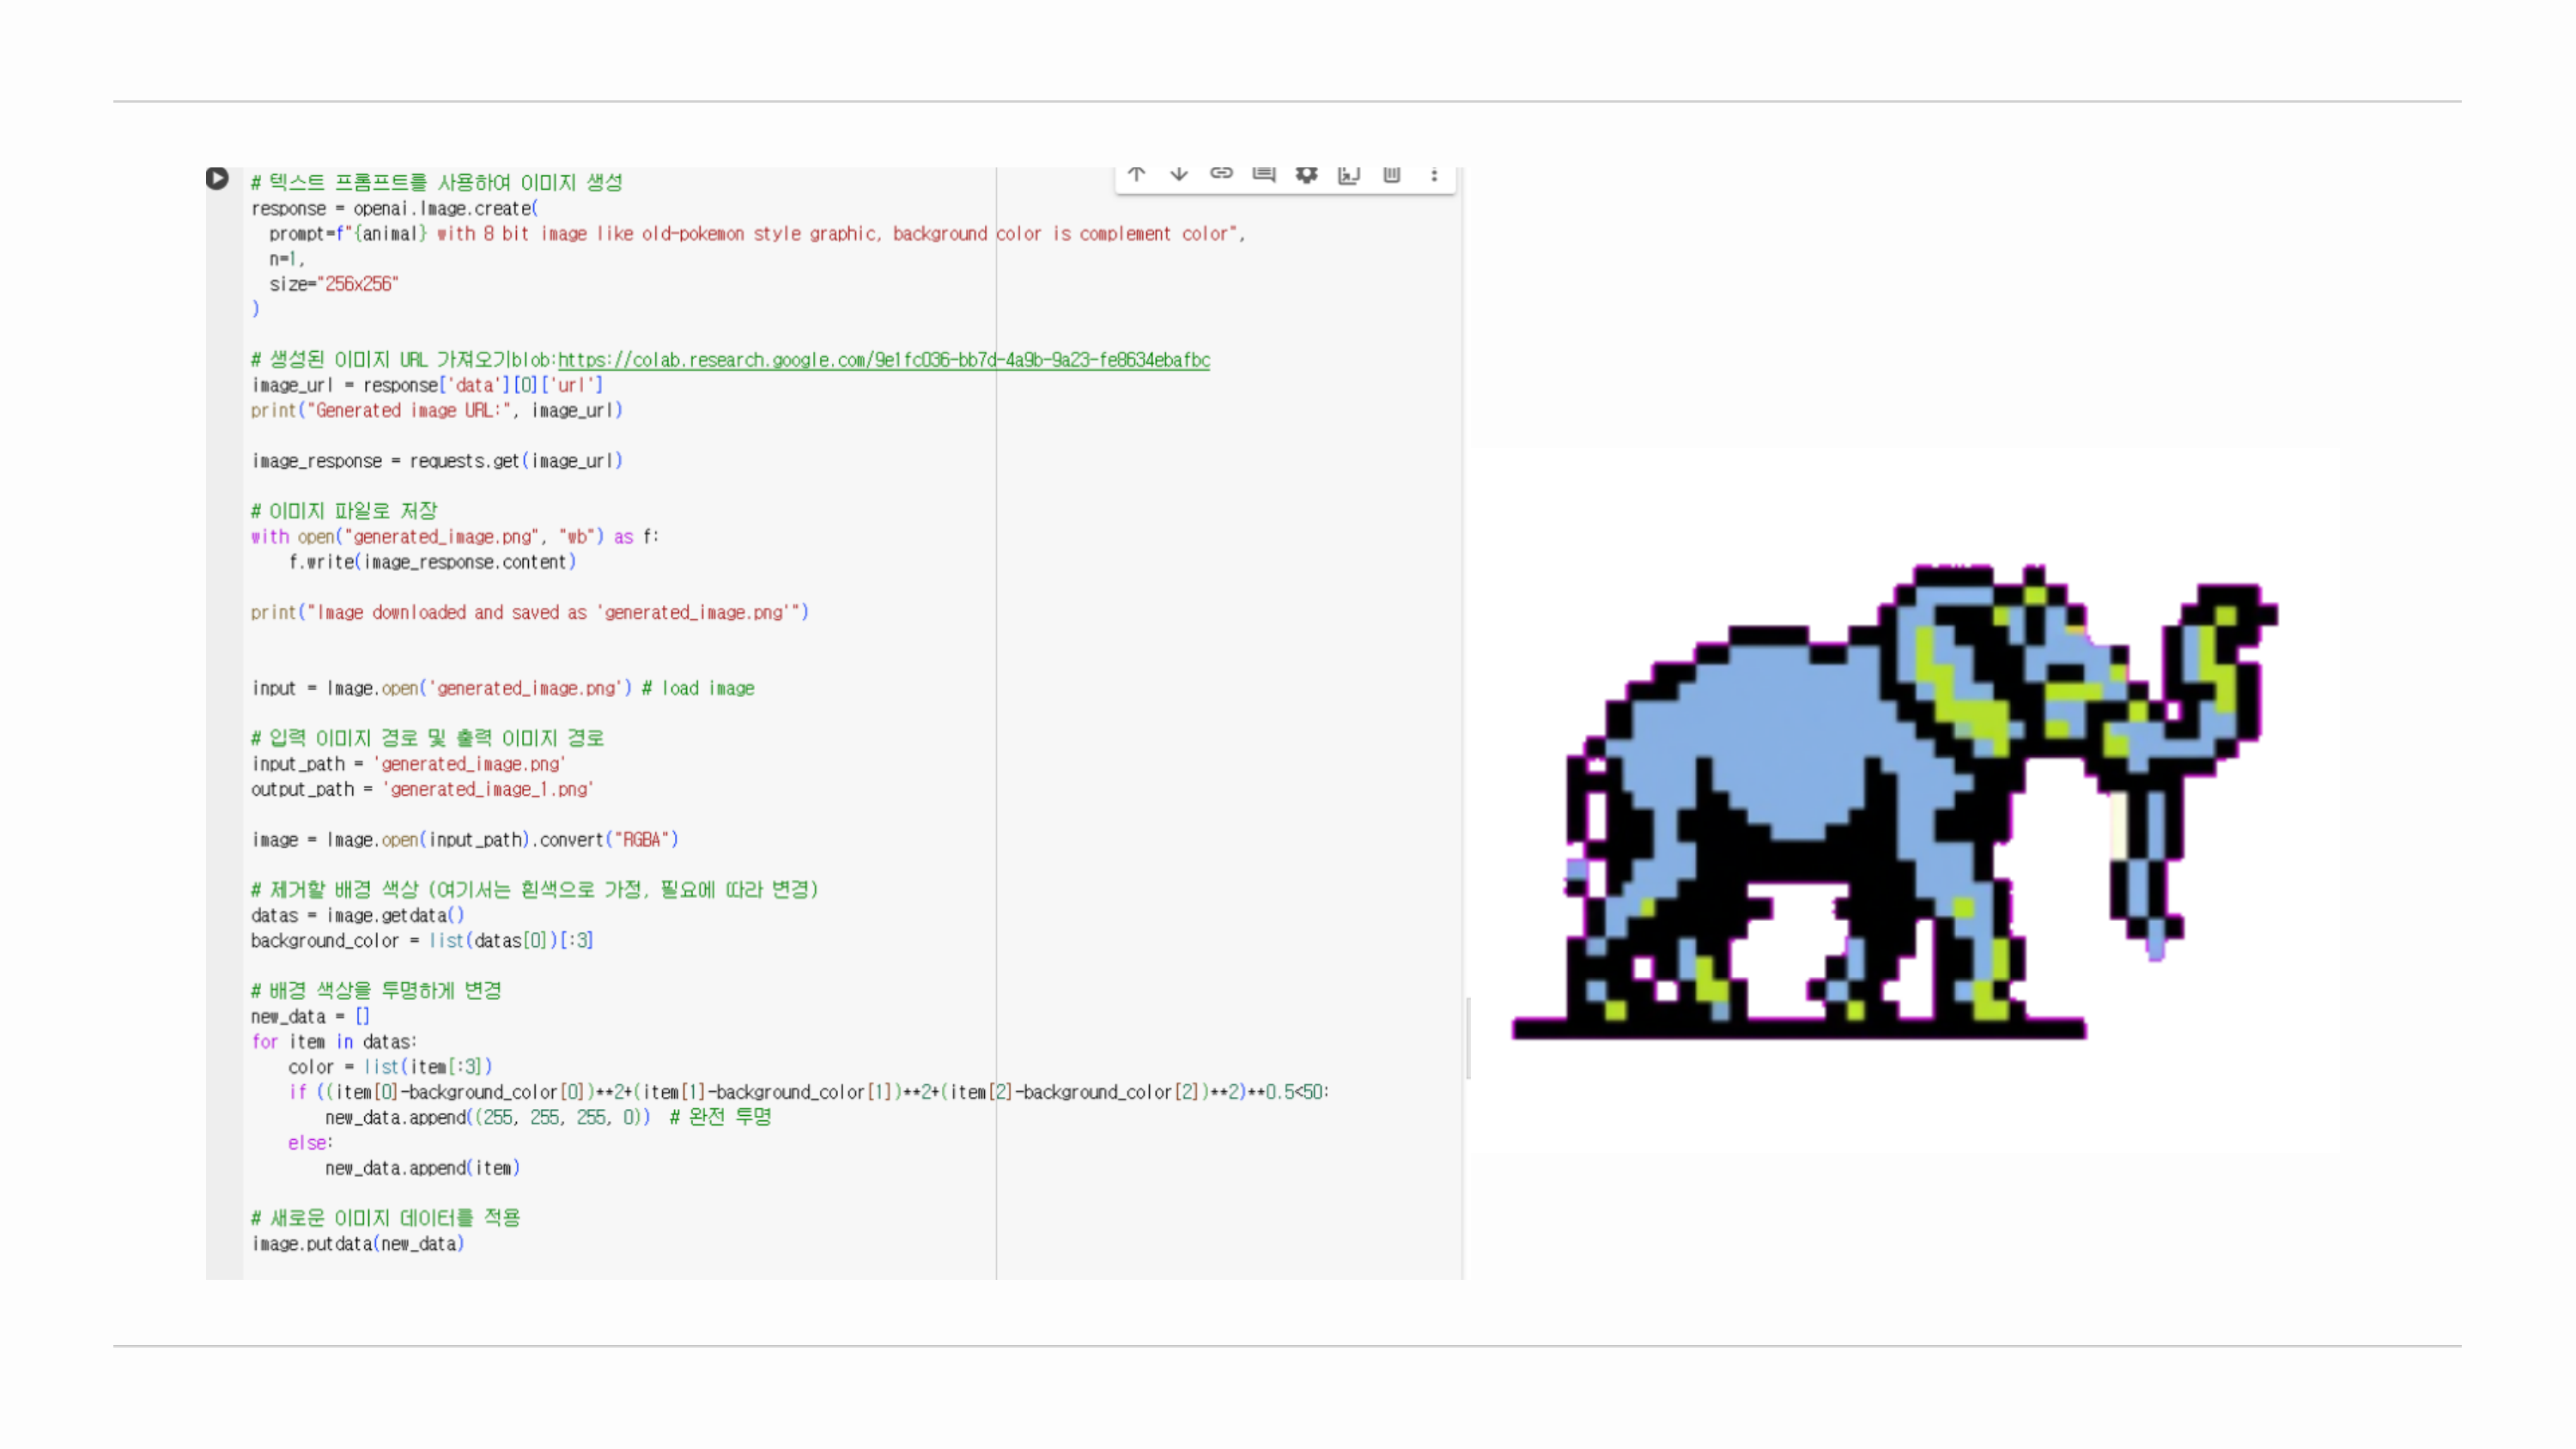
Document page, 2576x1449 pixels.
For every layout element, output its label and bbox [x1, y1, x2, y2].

text_box [1475, 447, 2340, 1153]
text_box [205, 167, 1471, 1280]
text_box [113, 100, 2462, 103]
